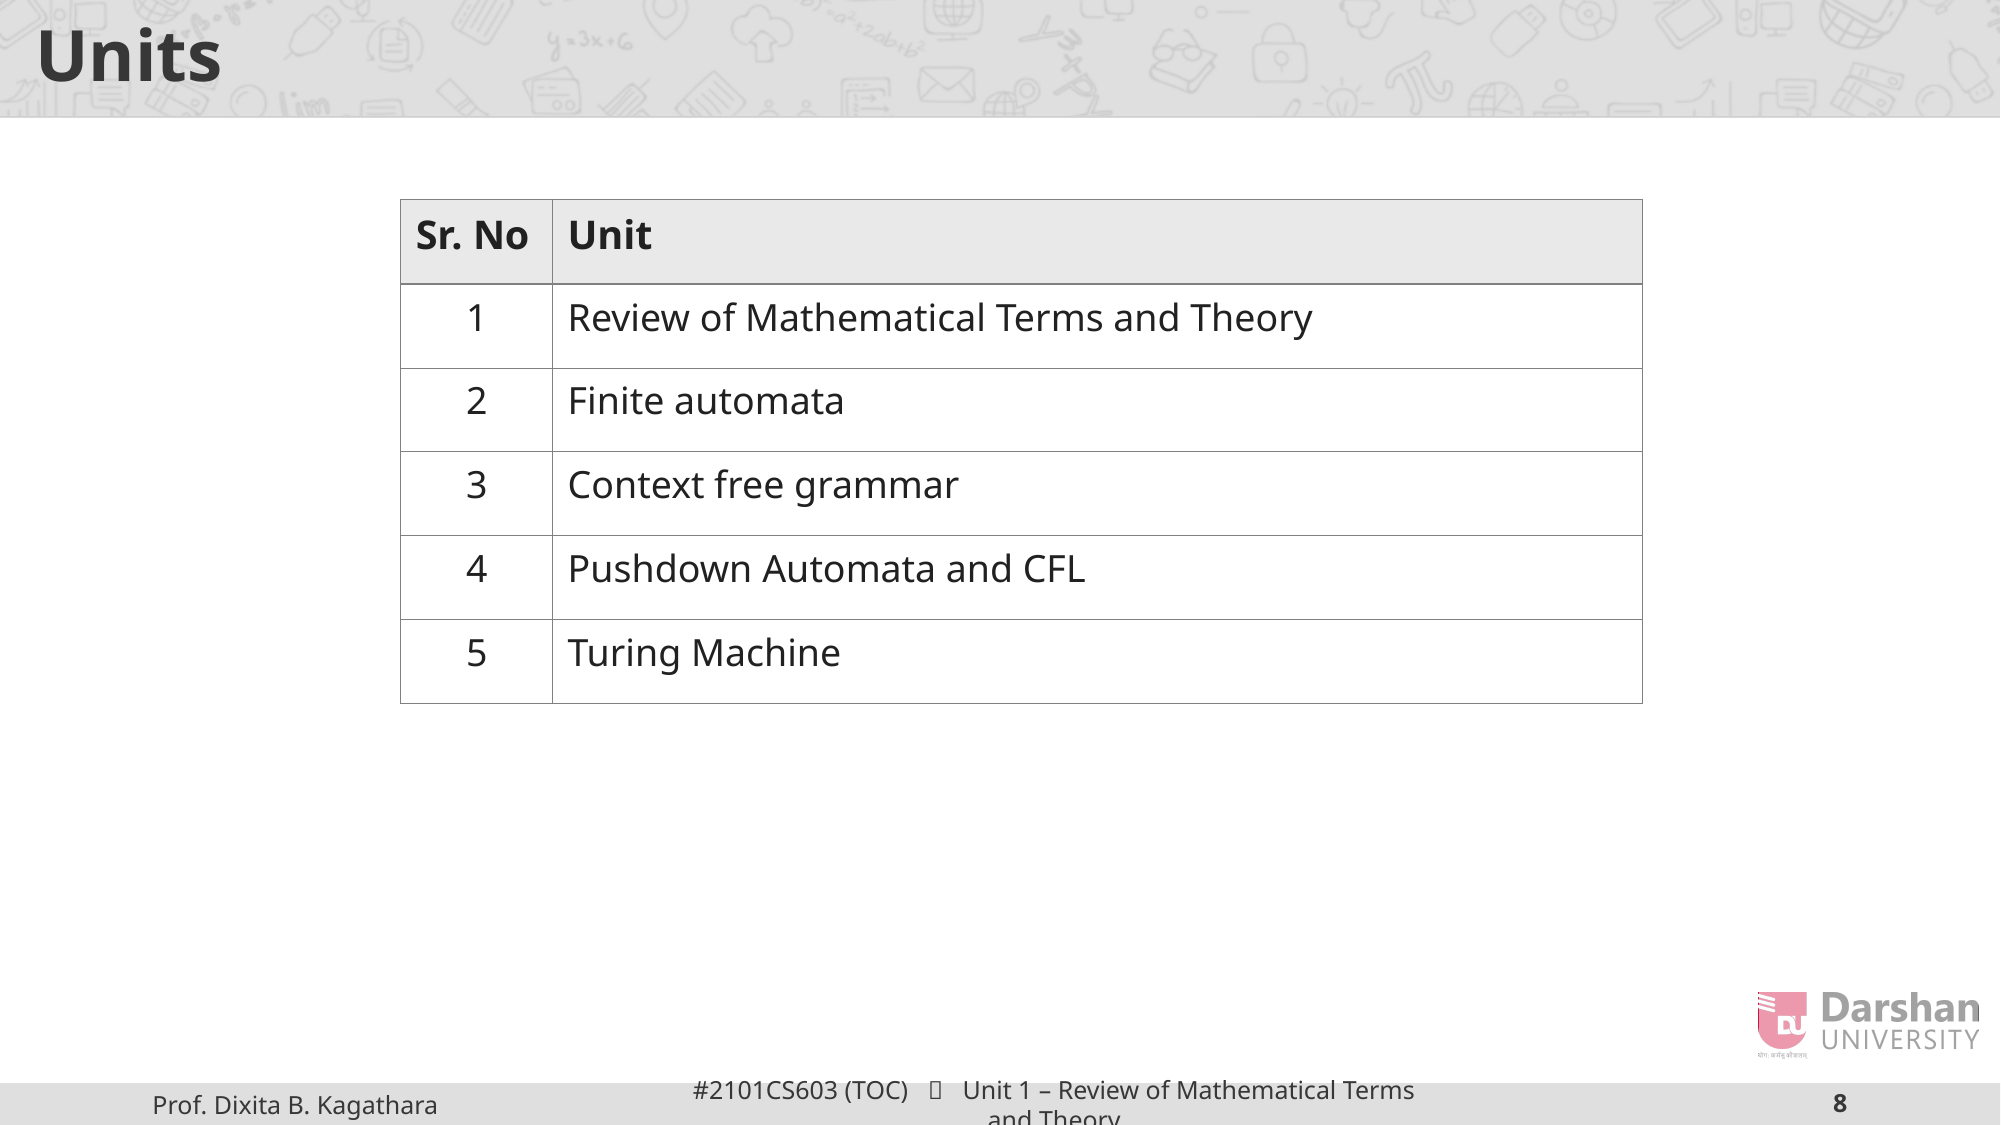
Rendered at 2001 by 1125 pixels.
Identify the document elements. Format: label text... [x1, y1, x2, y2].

table_header Finite automata [553, 369, 1642, 451]
table_header 2 [401, 369, 552, 451]
table_header Pushdown Automata and CFL [553, 536, 1642, 619]
title Units [0, 0, 2000, 117]
table_header Unit [553, 200, 1642, 283]
table_header Review of Mathematical Terms and Theory [553, 285, 1642, 368]
table_header 3 [401, 452, 552, 535]
table_header 1 [401, 285, 552, 368]
table_header Context free grammar [553, 452, 1642, 535]
table_header 4 [401, 536, 552, 619]
table_header Turing Machine [553, 620, 1642, 703]
table_header 5 [401, 620, 552, 703]
text_box 25 [1758, 992, 1979, 1059]
table_header Sr. No [401, 200, 552, 283]
